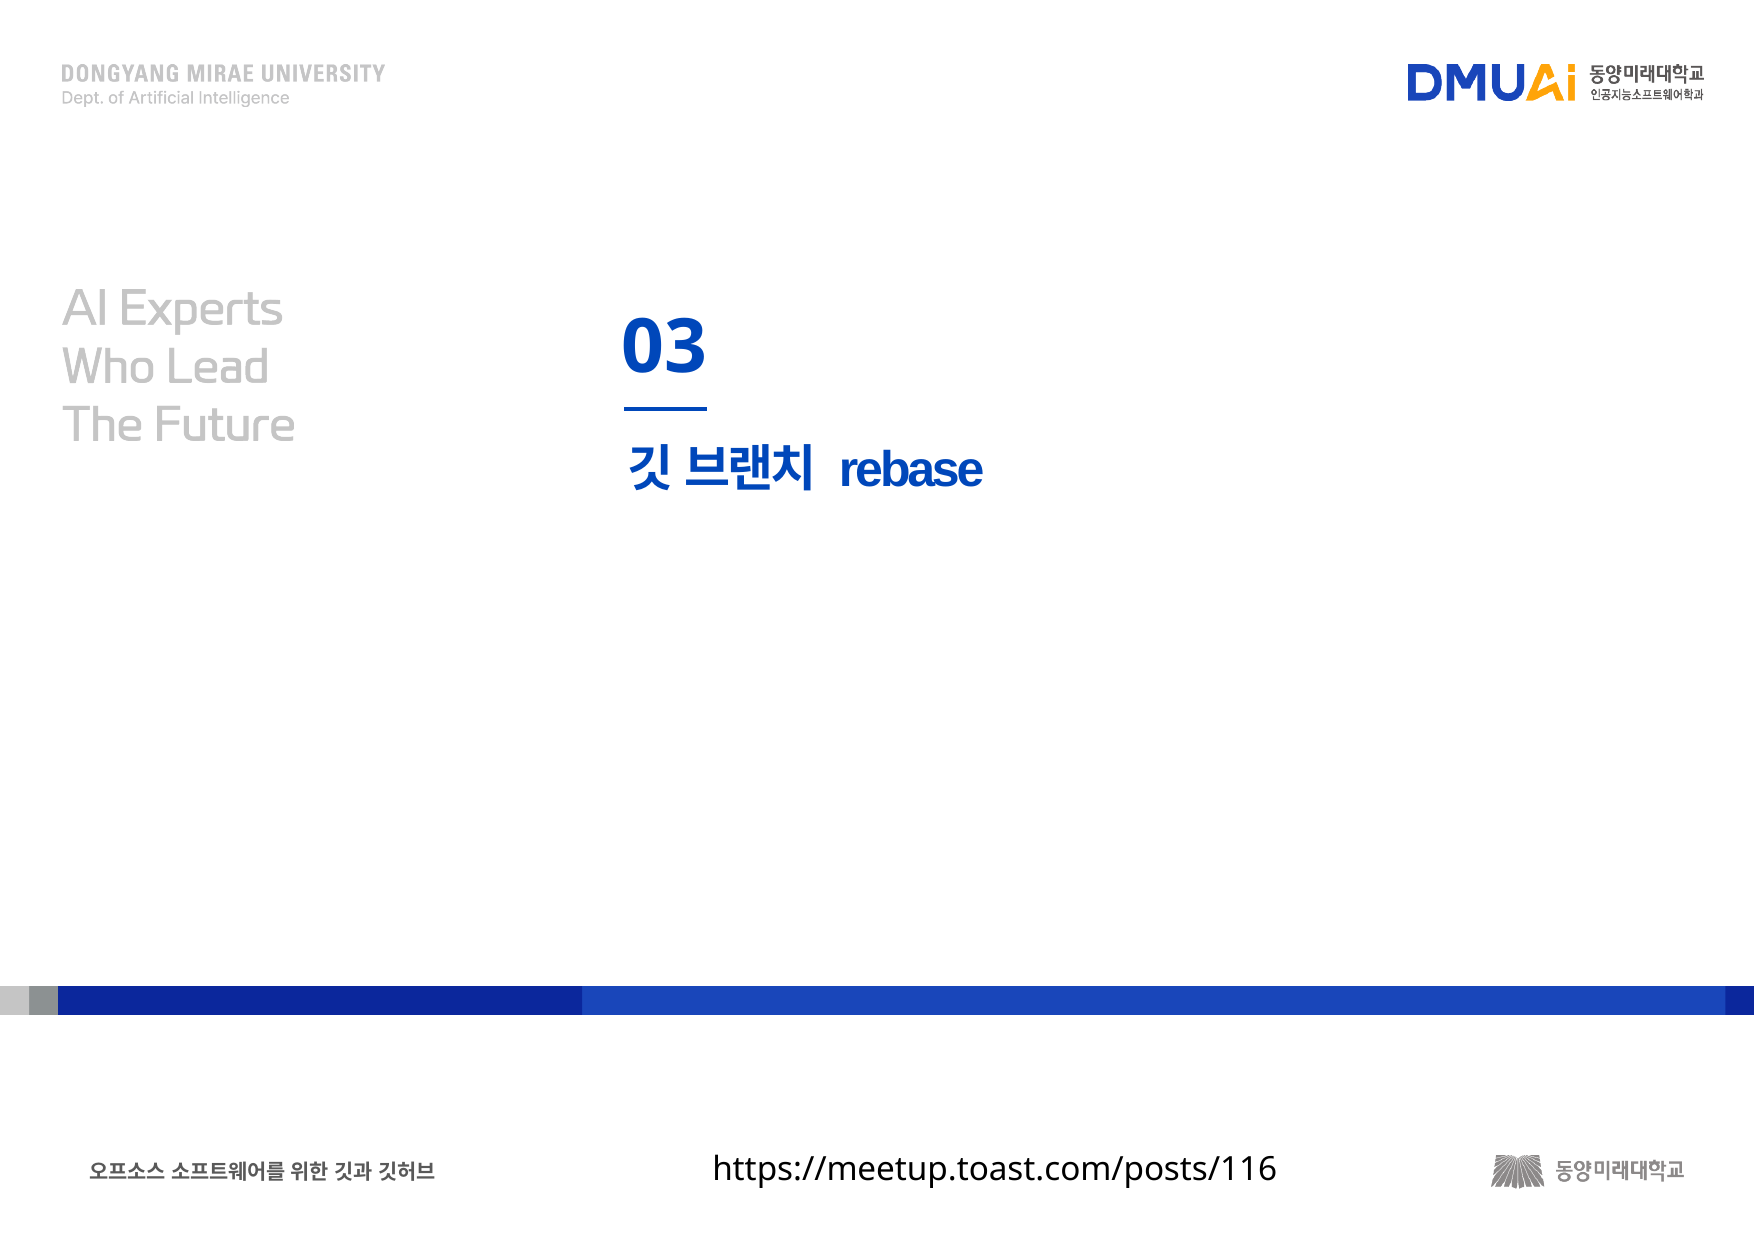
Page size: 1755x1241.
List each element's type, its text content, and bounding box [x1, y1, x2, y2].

picture [0, 986, 1755, 1015]
picture [1491, 1155, 1685, 1189]
text_box 03 [606, 290, 723, 395]
picture [1408, 64, 1705, 101]
text_box https://meetup.toast.com/posts/116 [697, 1139, 1293, 1195]
text_box 오프소스 소프트웨어를 위한 깃과 깃허브 [74, 1151, 451, 1192]
text_box 깃 브랜치 rebase [612, 428, 1000, 504]
picture [61, 289, 295, 442]
picture [61, 64, 386, 108]
